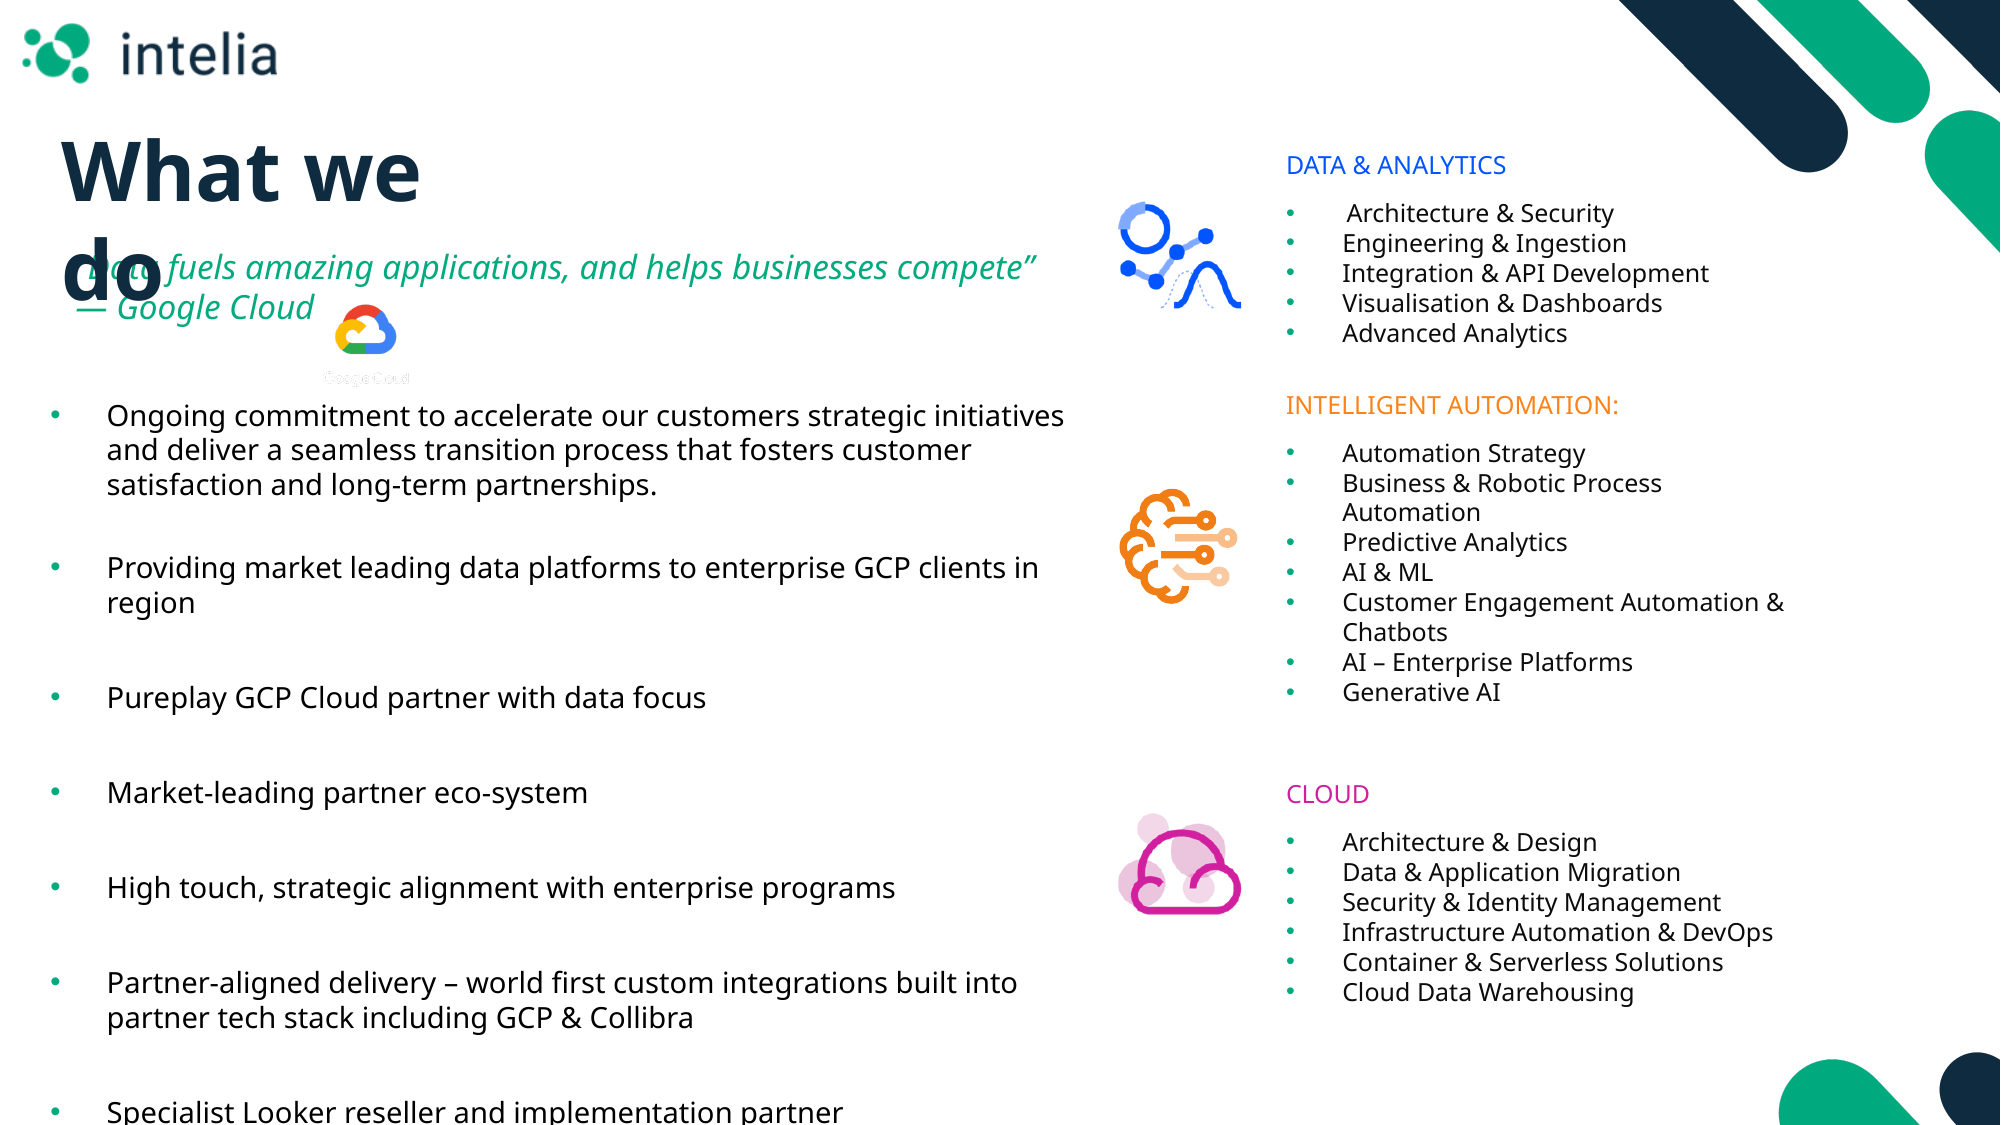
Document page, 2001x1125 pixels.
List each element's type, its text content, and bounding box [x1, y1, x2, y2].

text_box What we do [50, 113, 508, 323]
picture [1086, 451, 1276, 641]
picture [1765, 1043, 2000, 1125]
text_box DATA & ANALYTICS Architecture & Security Engineering & Ingestion Integration & API Development Visualisation & Dashboards Advanced Analytics INTELLIGENT AUTOMATION: Automation Strategy Business & Robotic Process Automation Predictive Analytics AI & ML Customer Engagement Automation & Chatbots AI – Enterprise Platforms Generative AI CLOUD Architecture & Design Data & Application Migration Security & Identity Management Infrastructure Automation & DevOps Container & Serverless Solutions Cloud Data Warehousing [1278, 142, 1807, 1014]
picture [22, 23, 277, 84]
text_box Ongoing commitment to accelerate our customers strategic initiatives and deliver a seamless transition process that fosters customer satisfaction and long-term partnerships. Providing market leading data platforms to enterprise GCP clients in region Pureplay GCP Cloud partner with data focus Market-leading partner eco-system High touch, strategic alignment with enterprise programs Partner-aligned delivery – world first custom integrations built into partner tech stack including GCP & Collibra Specialist Looker reseller and implementation partner [42, 389, 1100, 1125]
picture [1090, 772, 1273, 955]
picture [1596, 0, 2000, 300]
picture [1086, 180, 1257, 350]
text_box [67, 237, 1075, 400]
